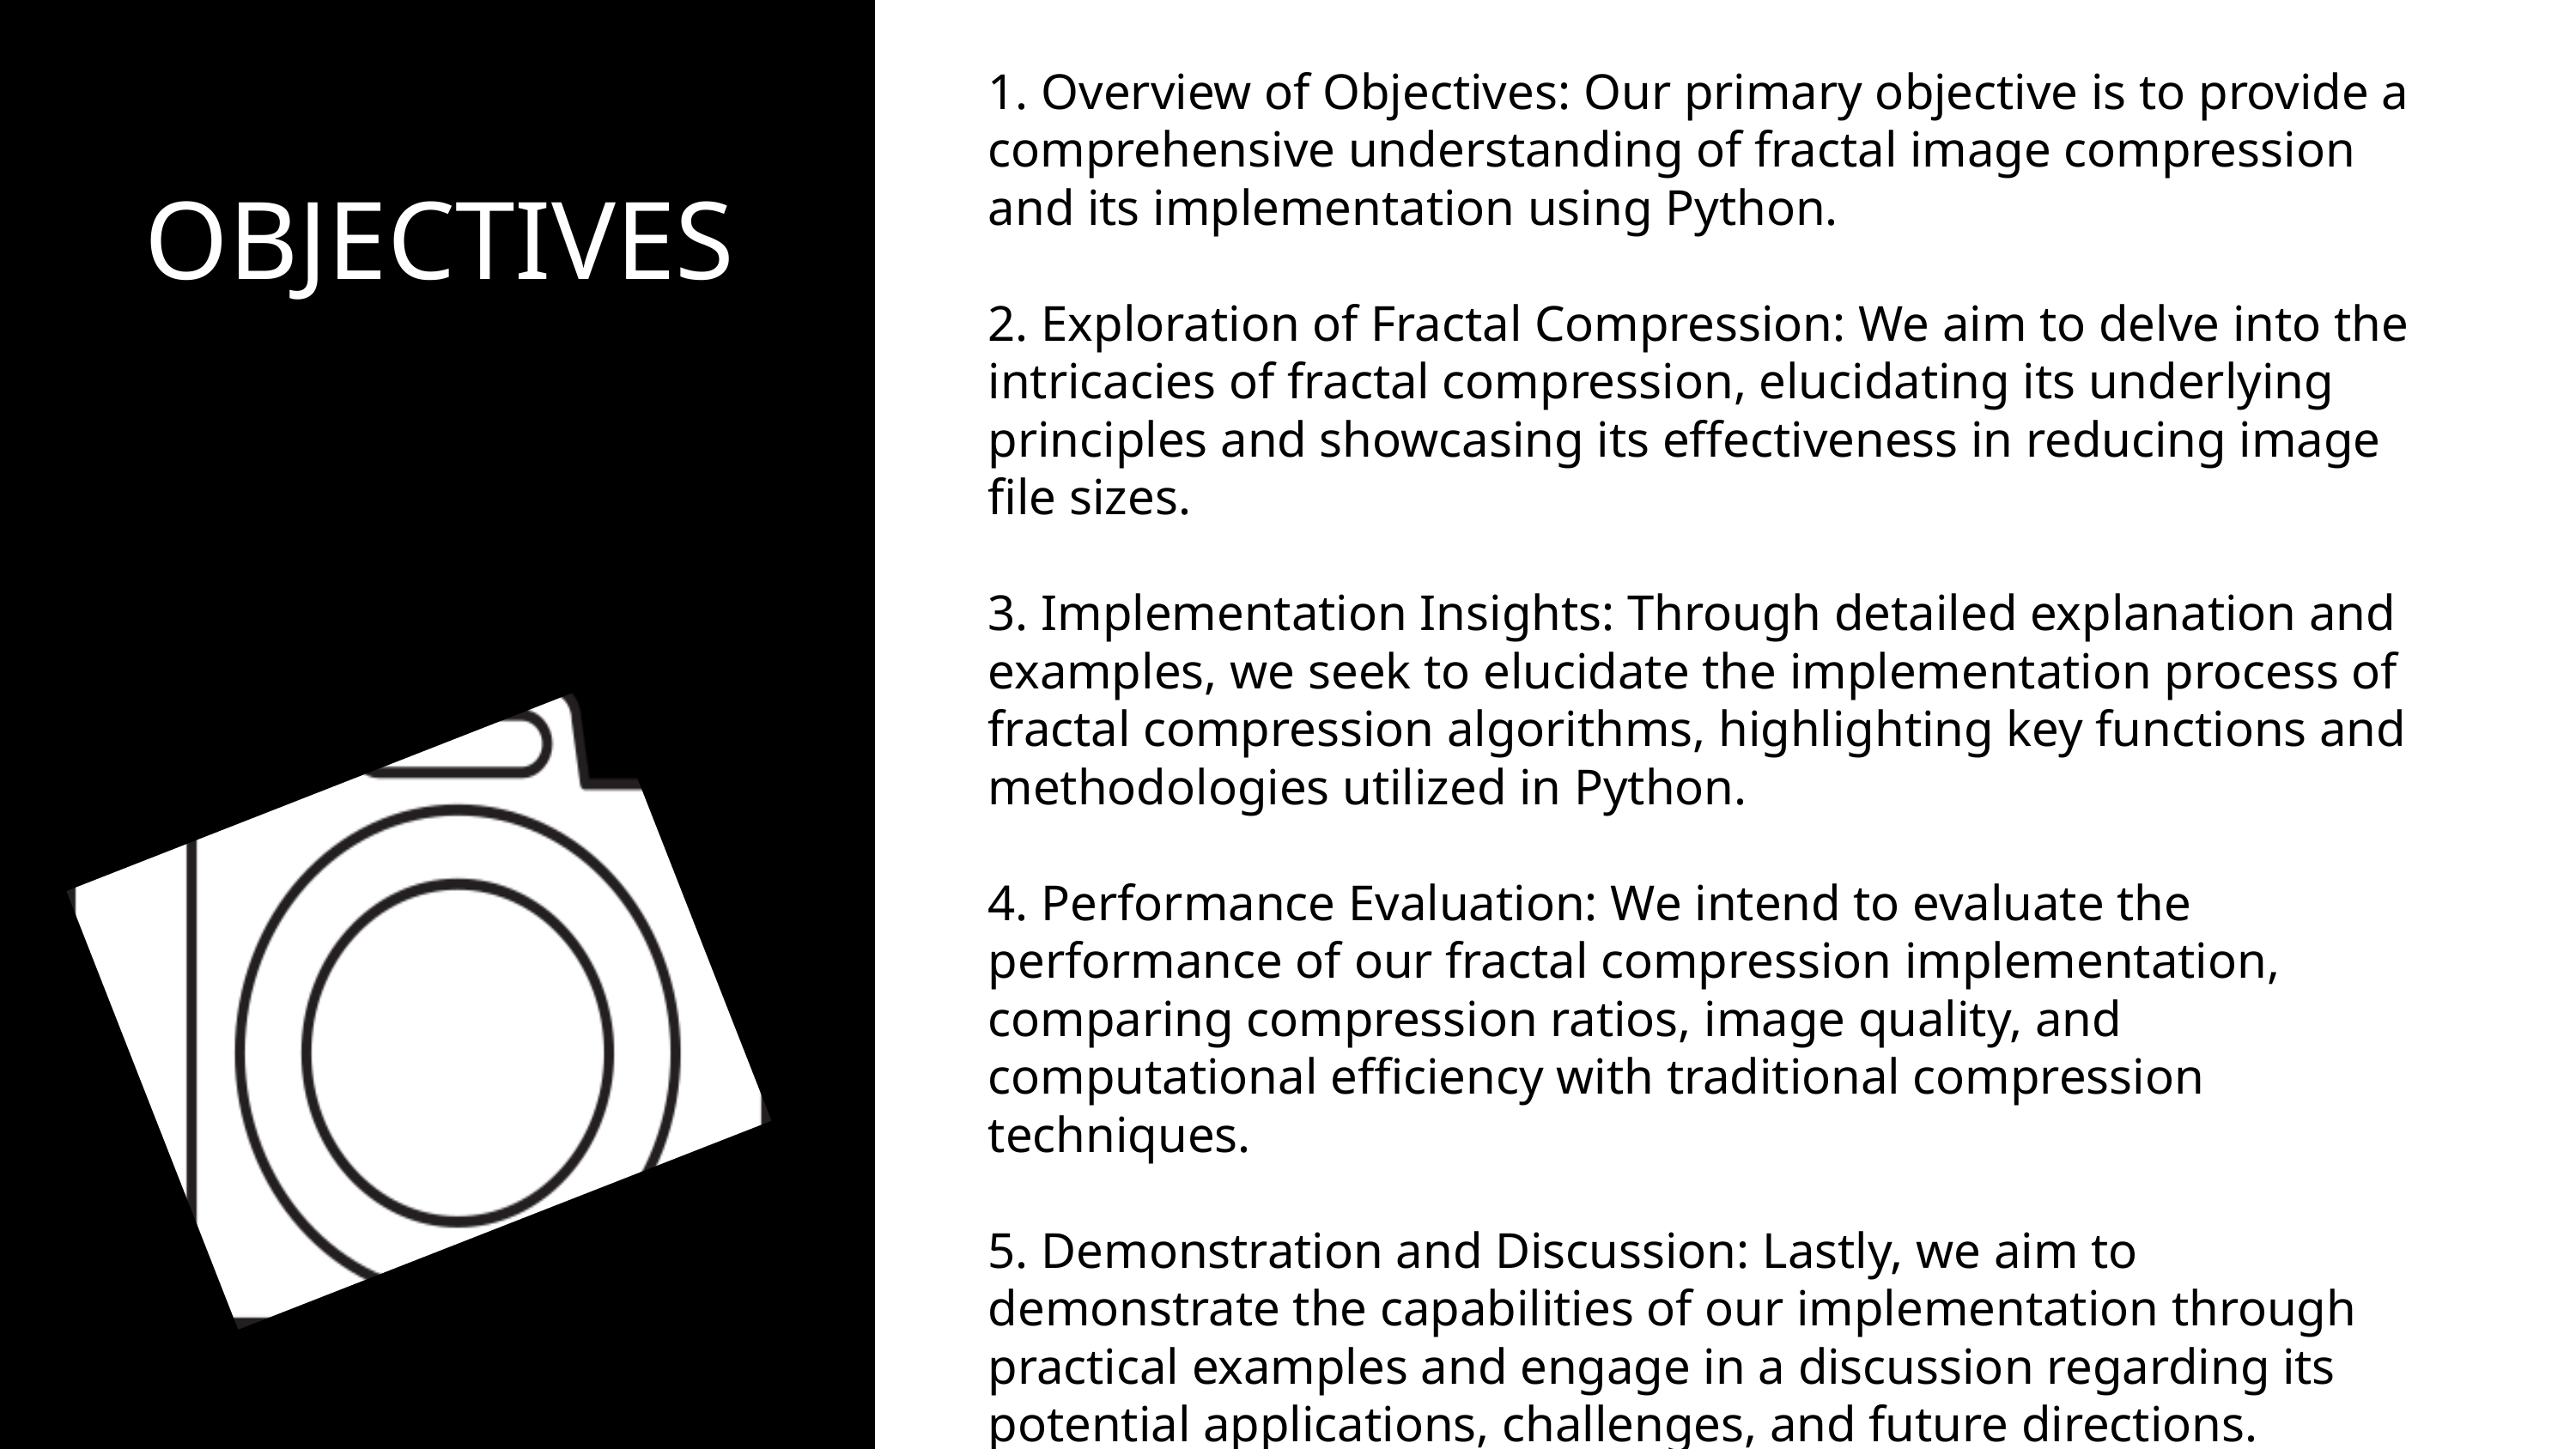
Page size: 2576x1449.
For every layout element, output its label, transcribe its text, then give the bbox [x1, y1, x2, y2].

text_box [0, 0, 876, 1449]
text_box 1. Overview of Objectives: Our primary objective is to provide a comprehensive understanding of fractal image compression and its implementation using Python. 2. Exploration of Fractal Compression: We aim to delve into the intricacies of fractal compression, elucidating its underlying principles and showcasing its effectiveness in reducing image file sizes. 3. Implementation Insights: Through detailed explanation and examples, we seek to elucidate the implementation process of fractal compression algorithms, highlighting key functions and methodologies utilized in Python. 4. Performance Evaluation: We intend to evaluate the performance of our fractal compression implementation, comparing compression ratios, image quality, and computational efficiency with traditional compression techniques. 5. Demonstration and Discussion: Lastly, we aim to demonstrate the capabilities of our implementation through practical examples and engage in a discussion regarding its potential applications, challenges, and future directions. [987, 61, 2432, 1449]
